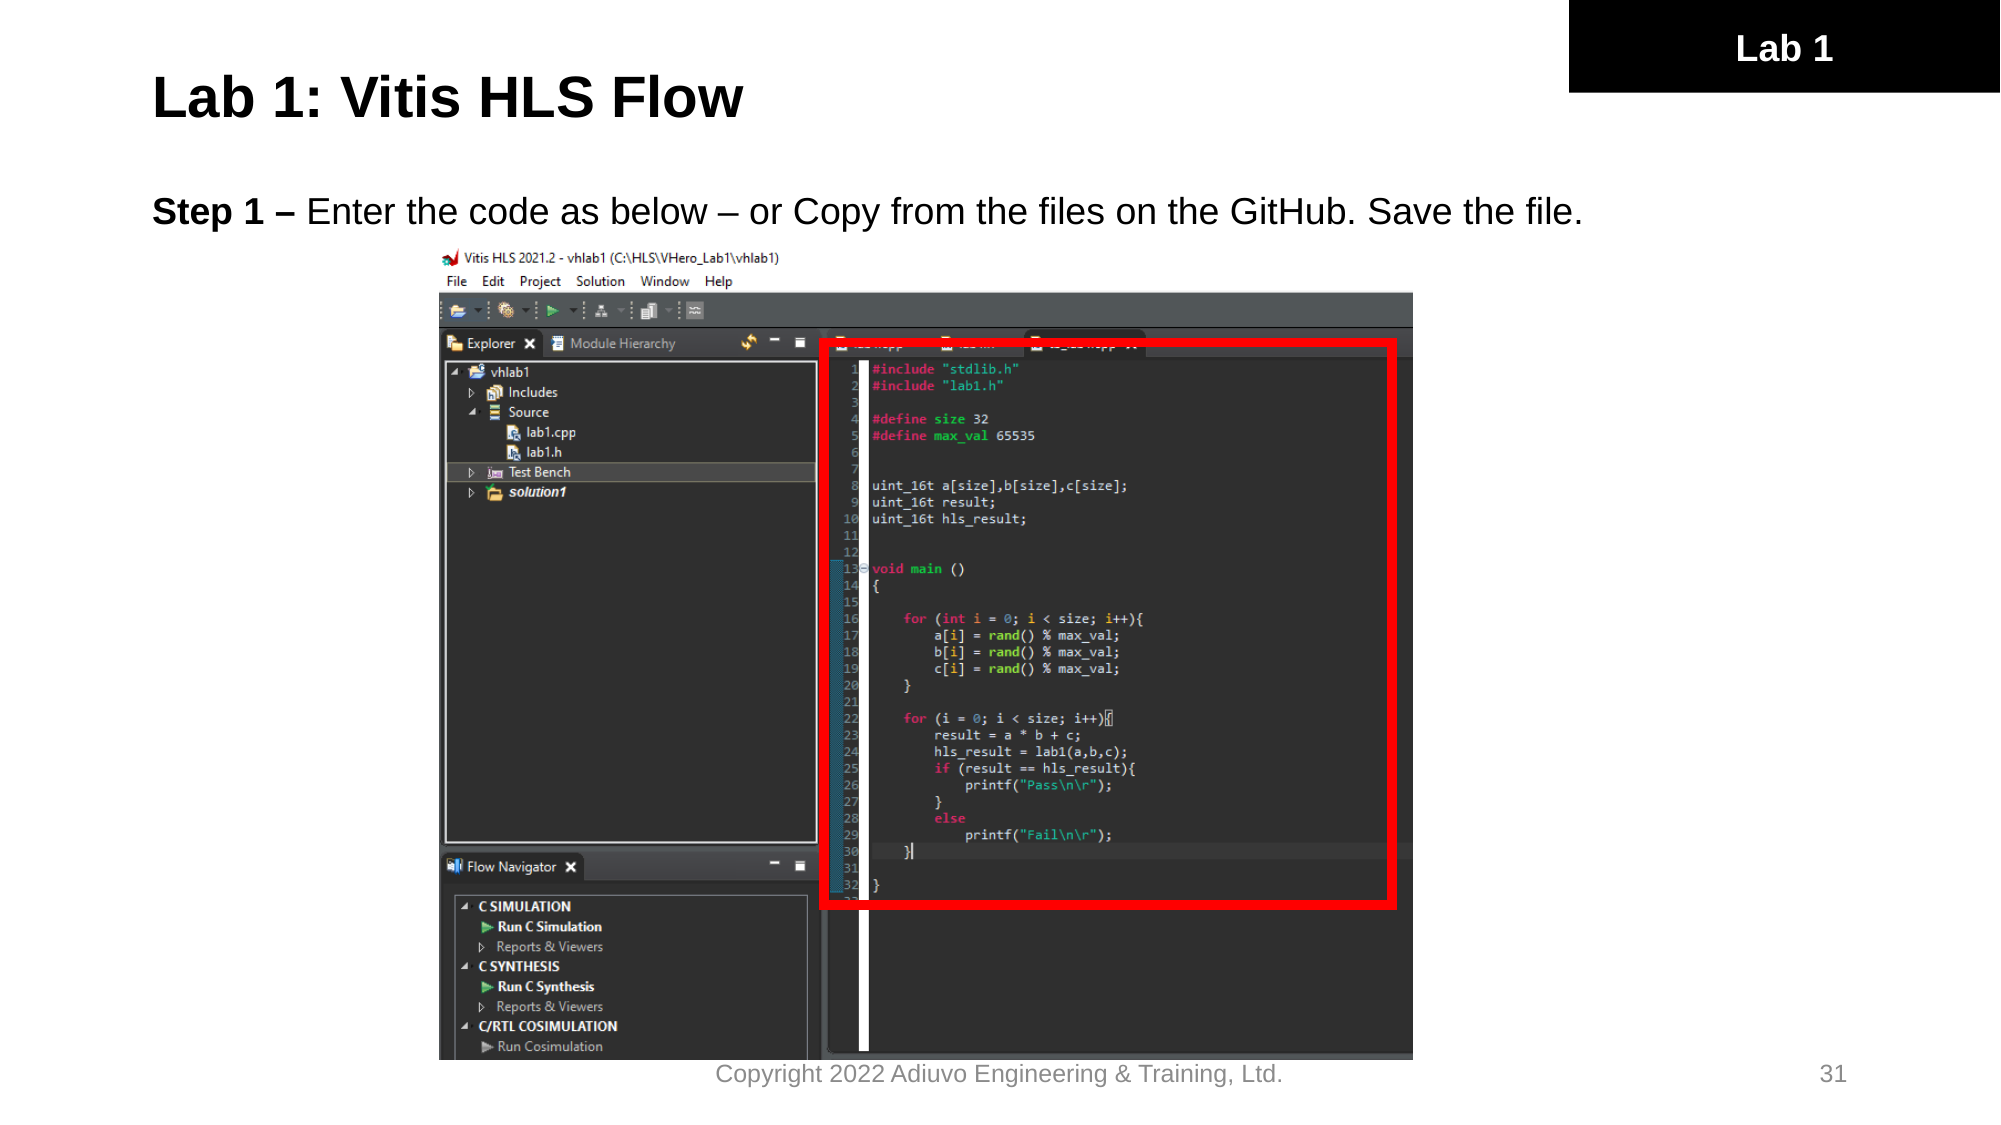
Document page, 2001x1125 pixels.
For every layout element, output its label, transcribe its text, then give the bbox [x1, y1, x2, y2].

title Lab 1: Vitis HLS Flow [137, 59, 1863, 153]
slide_number 31 [1412, 1042, 1863, 1103]
picture [439, 245, 1413, 1060]
footer Copyright 2022 Adiuvo Engineering & Training, Ltd. [662, 1060, 1338, 1103]
text_box Lab 1 [1568, 0, 2000, 94]
text_box Step 1 – Enter the code as below – or Copy from the files on the GitHub. Save the file. [137, 179, 1863, 375]
